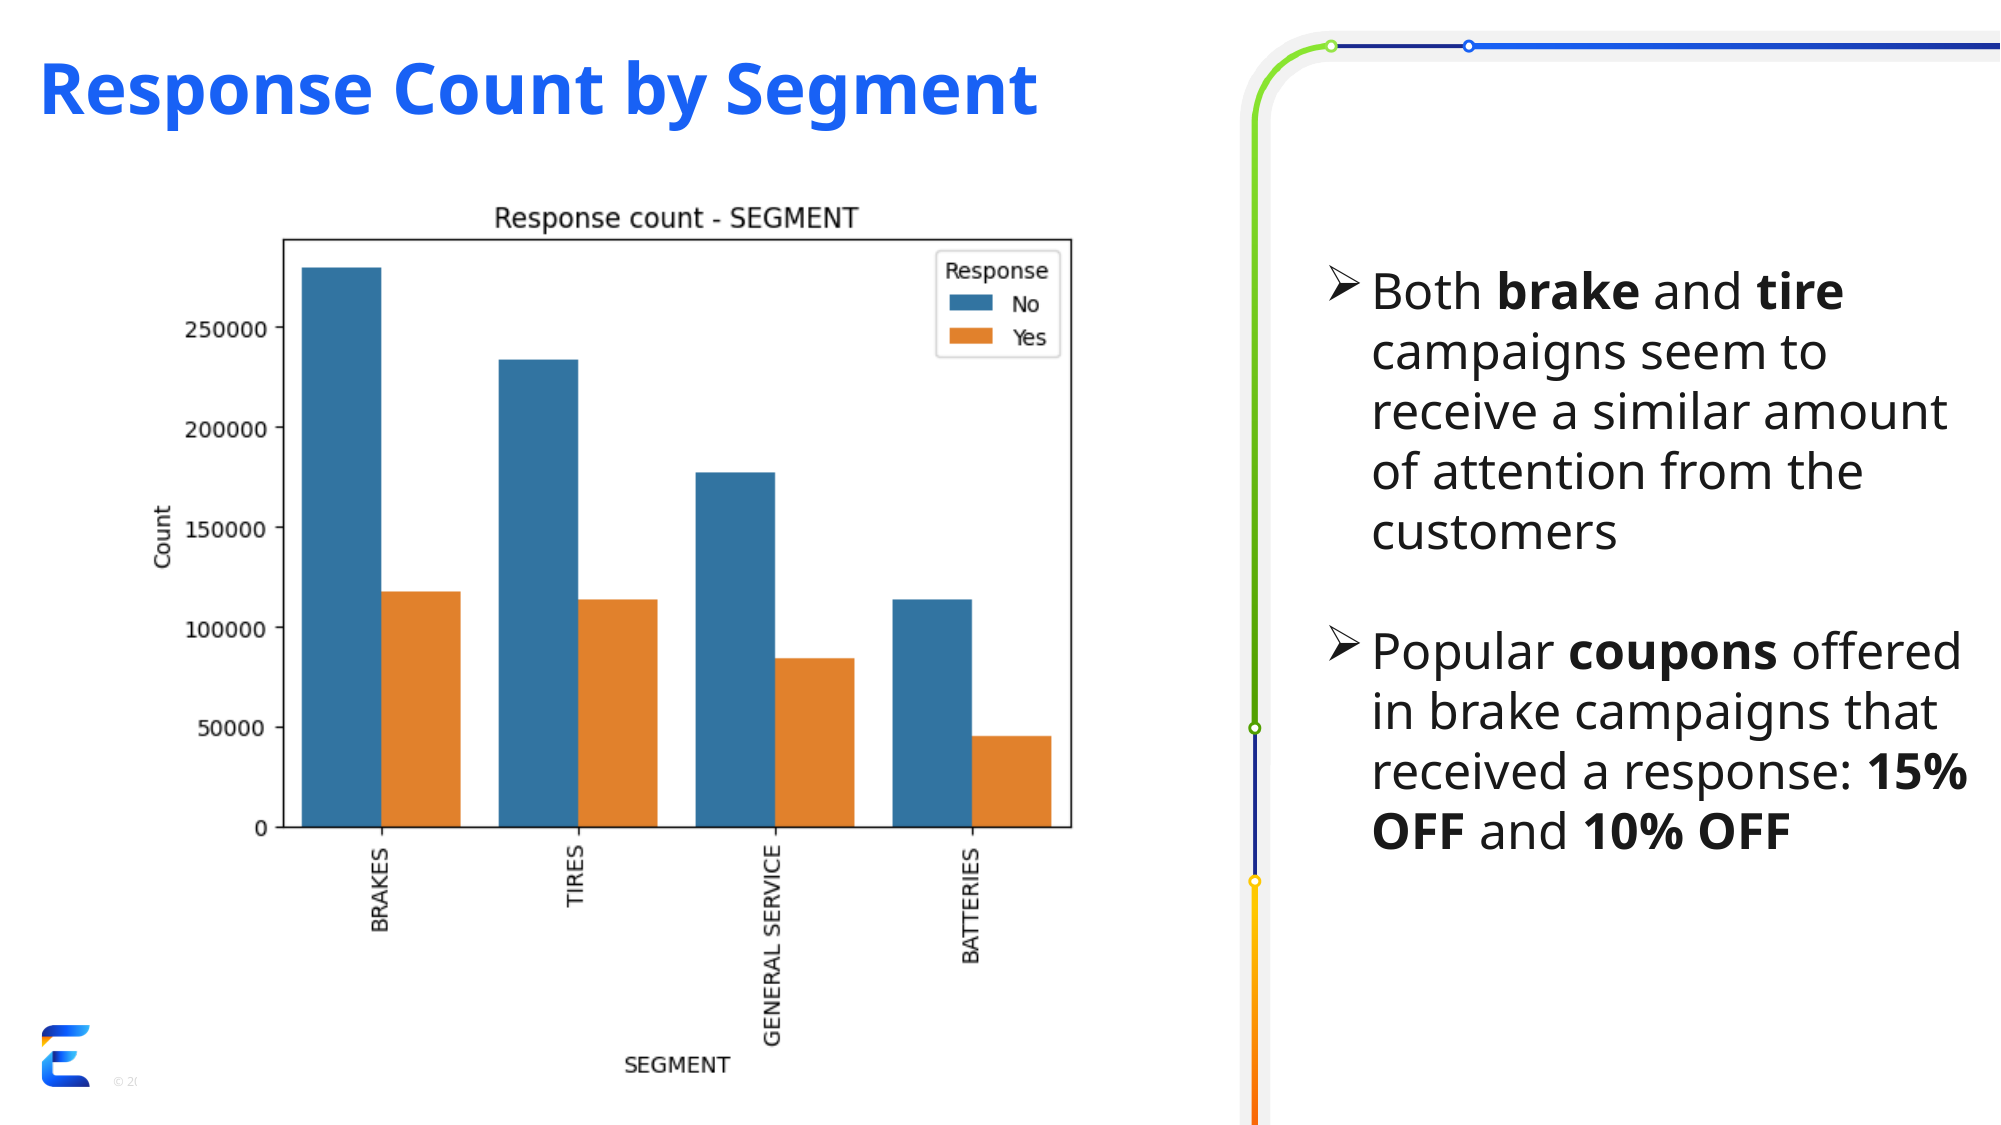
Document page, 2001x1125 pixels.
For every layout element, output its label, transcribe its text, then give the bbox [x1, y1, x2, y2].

text_box Both brake and tire campaigns seem to receive a similar amount of attention from the customers Popular coupons offered in brake campaigns that received a response: 15% OFF and 10% OFF [1310, 251, 1986, 867]
picture [1239, 30, 2000, 1125]
title Response Count by Segment [38, 46, 1181, 237]
picture [41, 1025, 90, 1087]
picture [137, 190, 1085, 1092]
